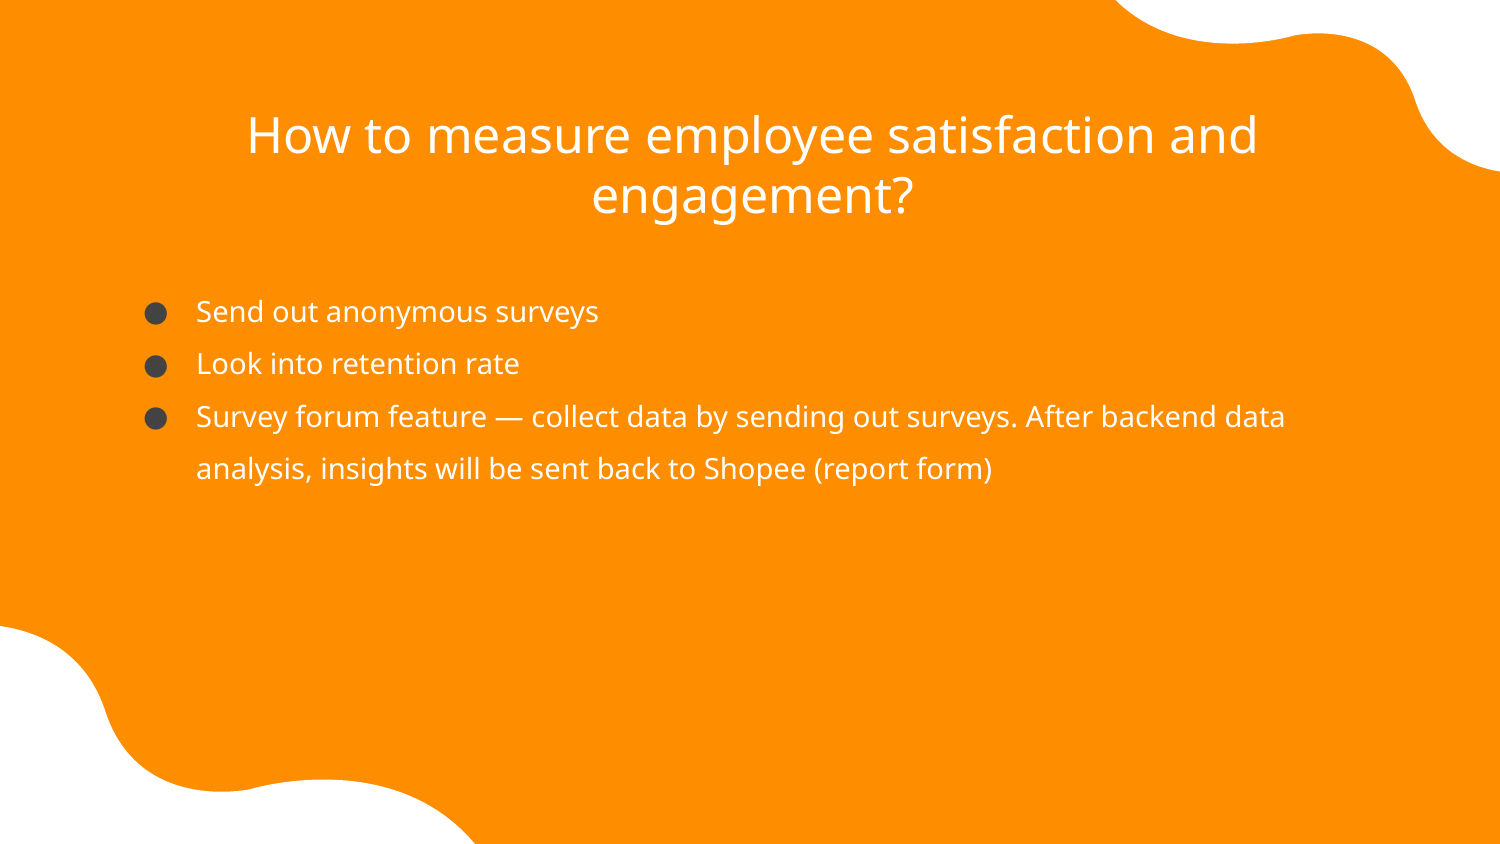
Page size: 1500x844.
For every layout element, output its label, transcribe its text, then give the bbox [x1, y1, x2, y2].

list Send out anonymous surveys Look into retention rate Survey forum feature — collect data by sending out surveys. After backend data analysis, insights will be sent back to Shopee (report form) [106, 260, 1394, 575]
title How to measure employee satisfaction and engagement? [109, 88, 1397, 226]
